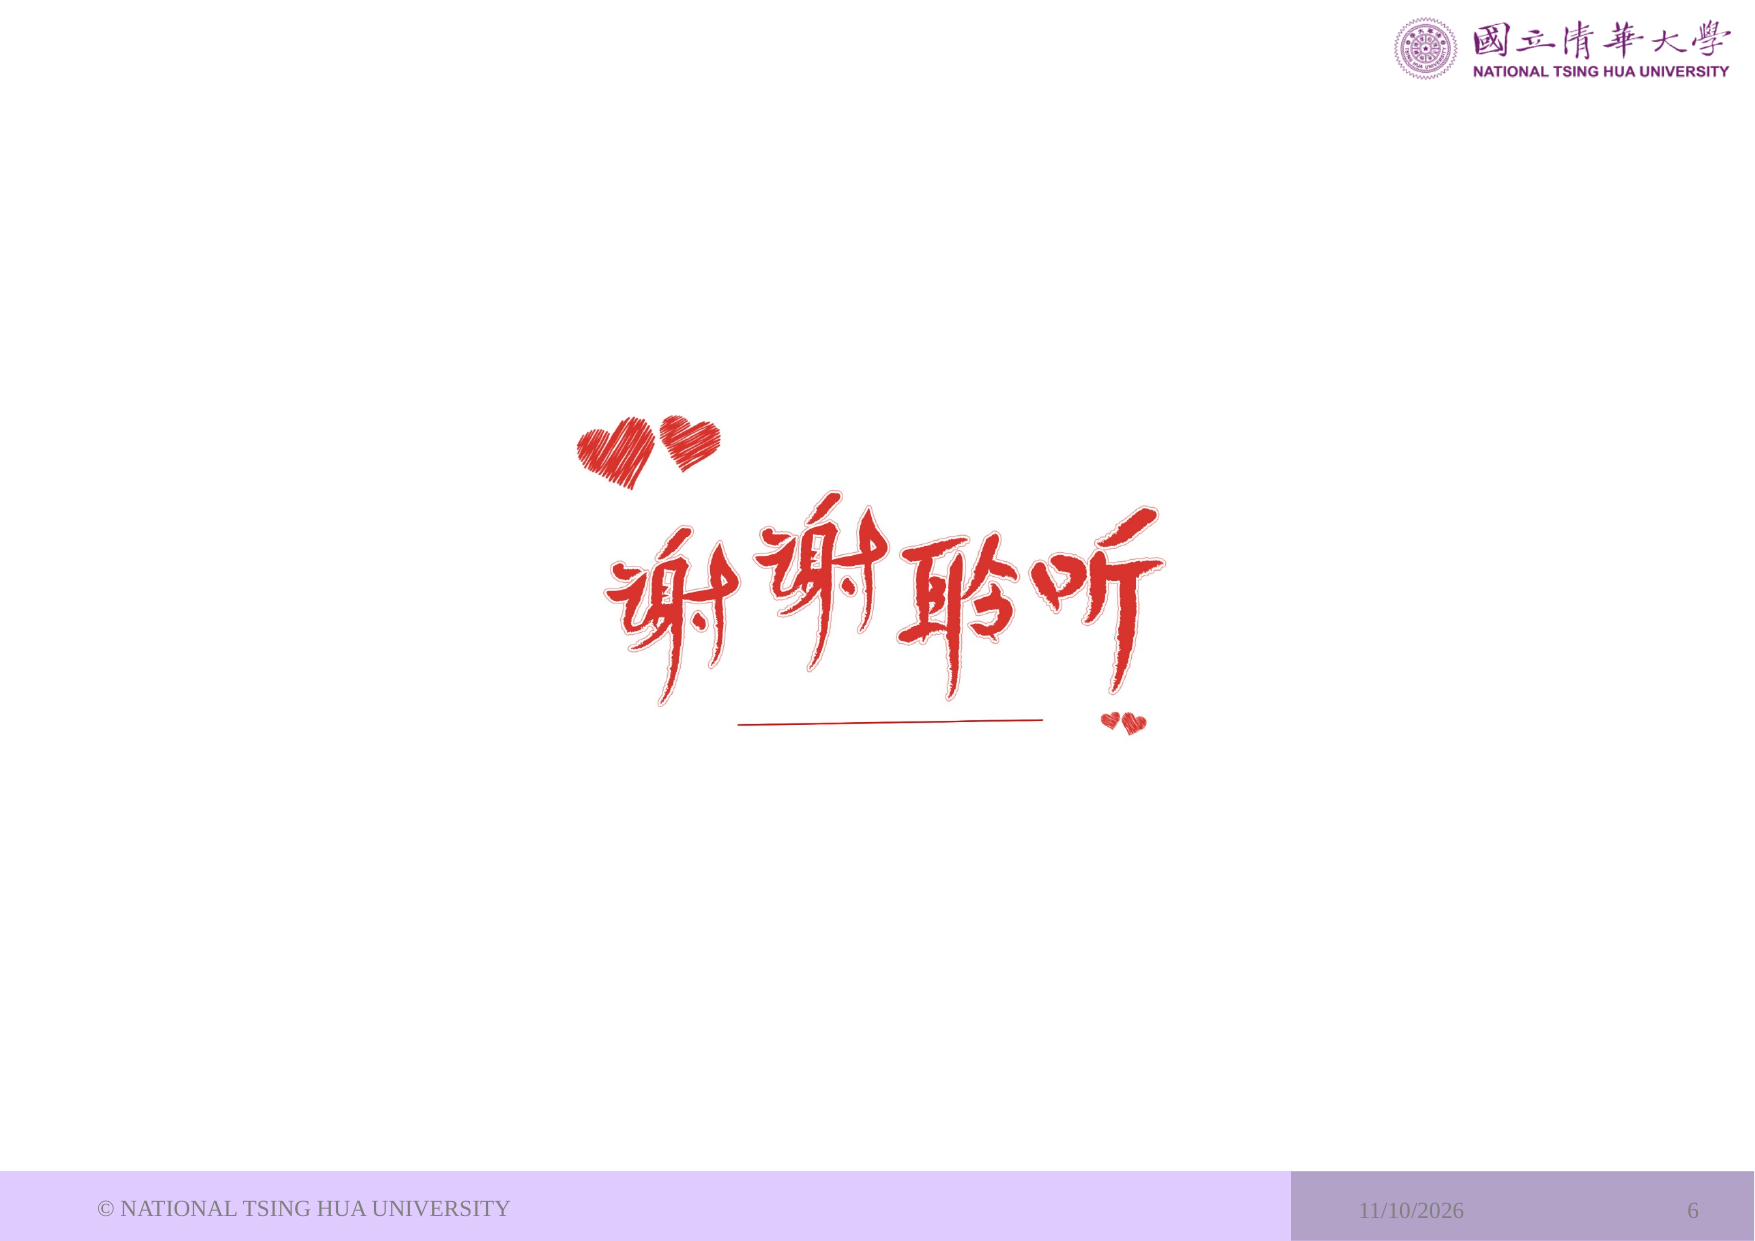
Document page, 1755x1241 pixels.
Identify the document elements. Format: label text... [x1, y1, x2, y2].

picture [424, 130, 1330, 1037]
footer © NATIONAL TSING HUA UNIVERSITY [82, 1177, 562, 1236]
picture [0, 1171, 1291, 1241]
picture [1388, 2, 1755, 95]
slide_number 6 [1577, 1180, 1714, 1239]
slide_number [1343, 1180, 1551, 1239]
